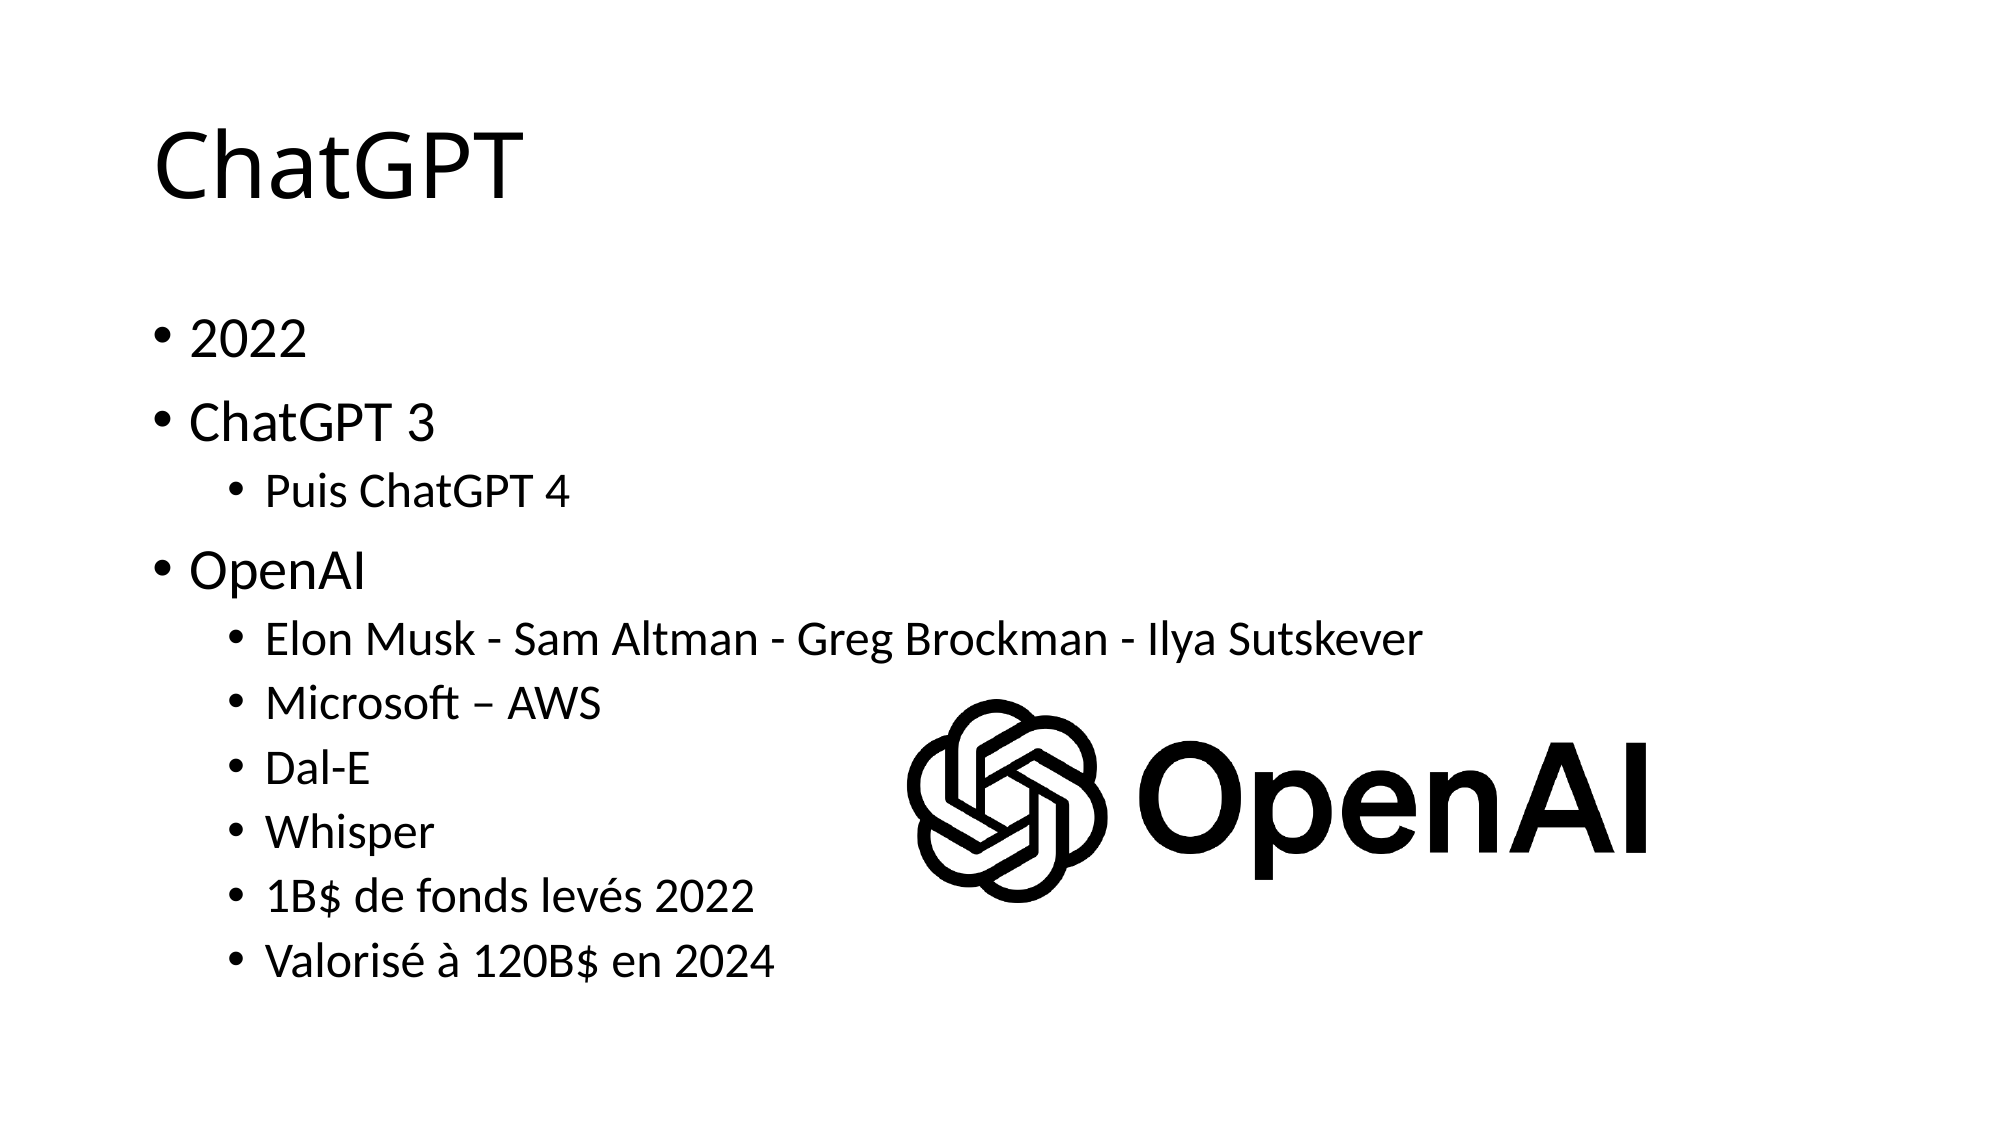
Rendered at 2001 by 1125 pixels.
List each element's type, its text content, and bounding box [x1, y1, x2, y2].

list 2022 ChatGPT 3 Puis ChatGPT 4 OpenAI Elon Musk - Sam Altman - Greg Brockman - Ilya Sutskever Microsoft – AWS Dal-E Whisper 1B$ de fonds levés 2022 Valorisé à 120B$ en 2024 [137, 299, 1863, 1014]
title ChatGPT [137, 59, 1863, 278]
picture [905, 699, 1656, 903]
